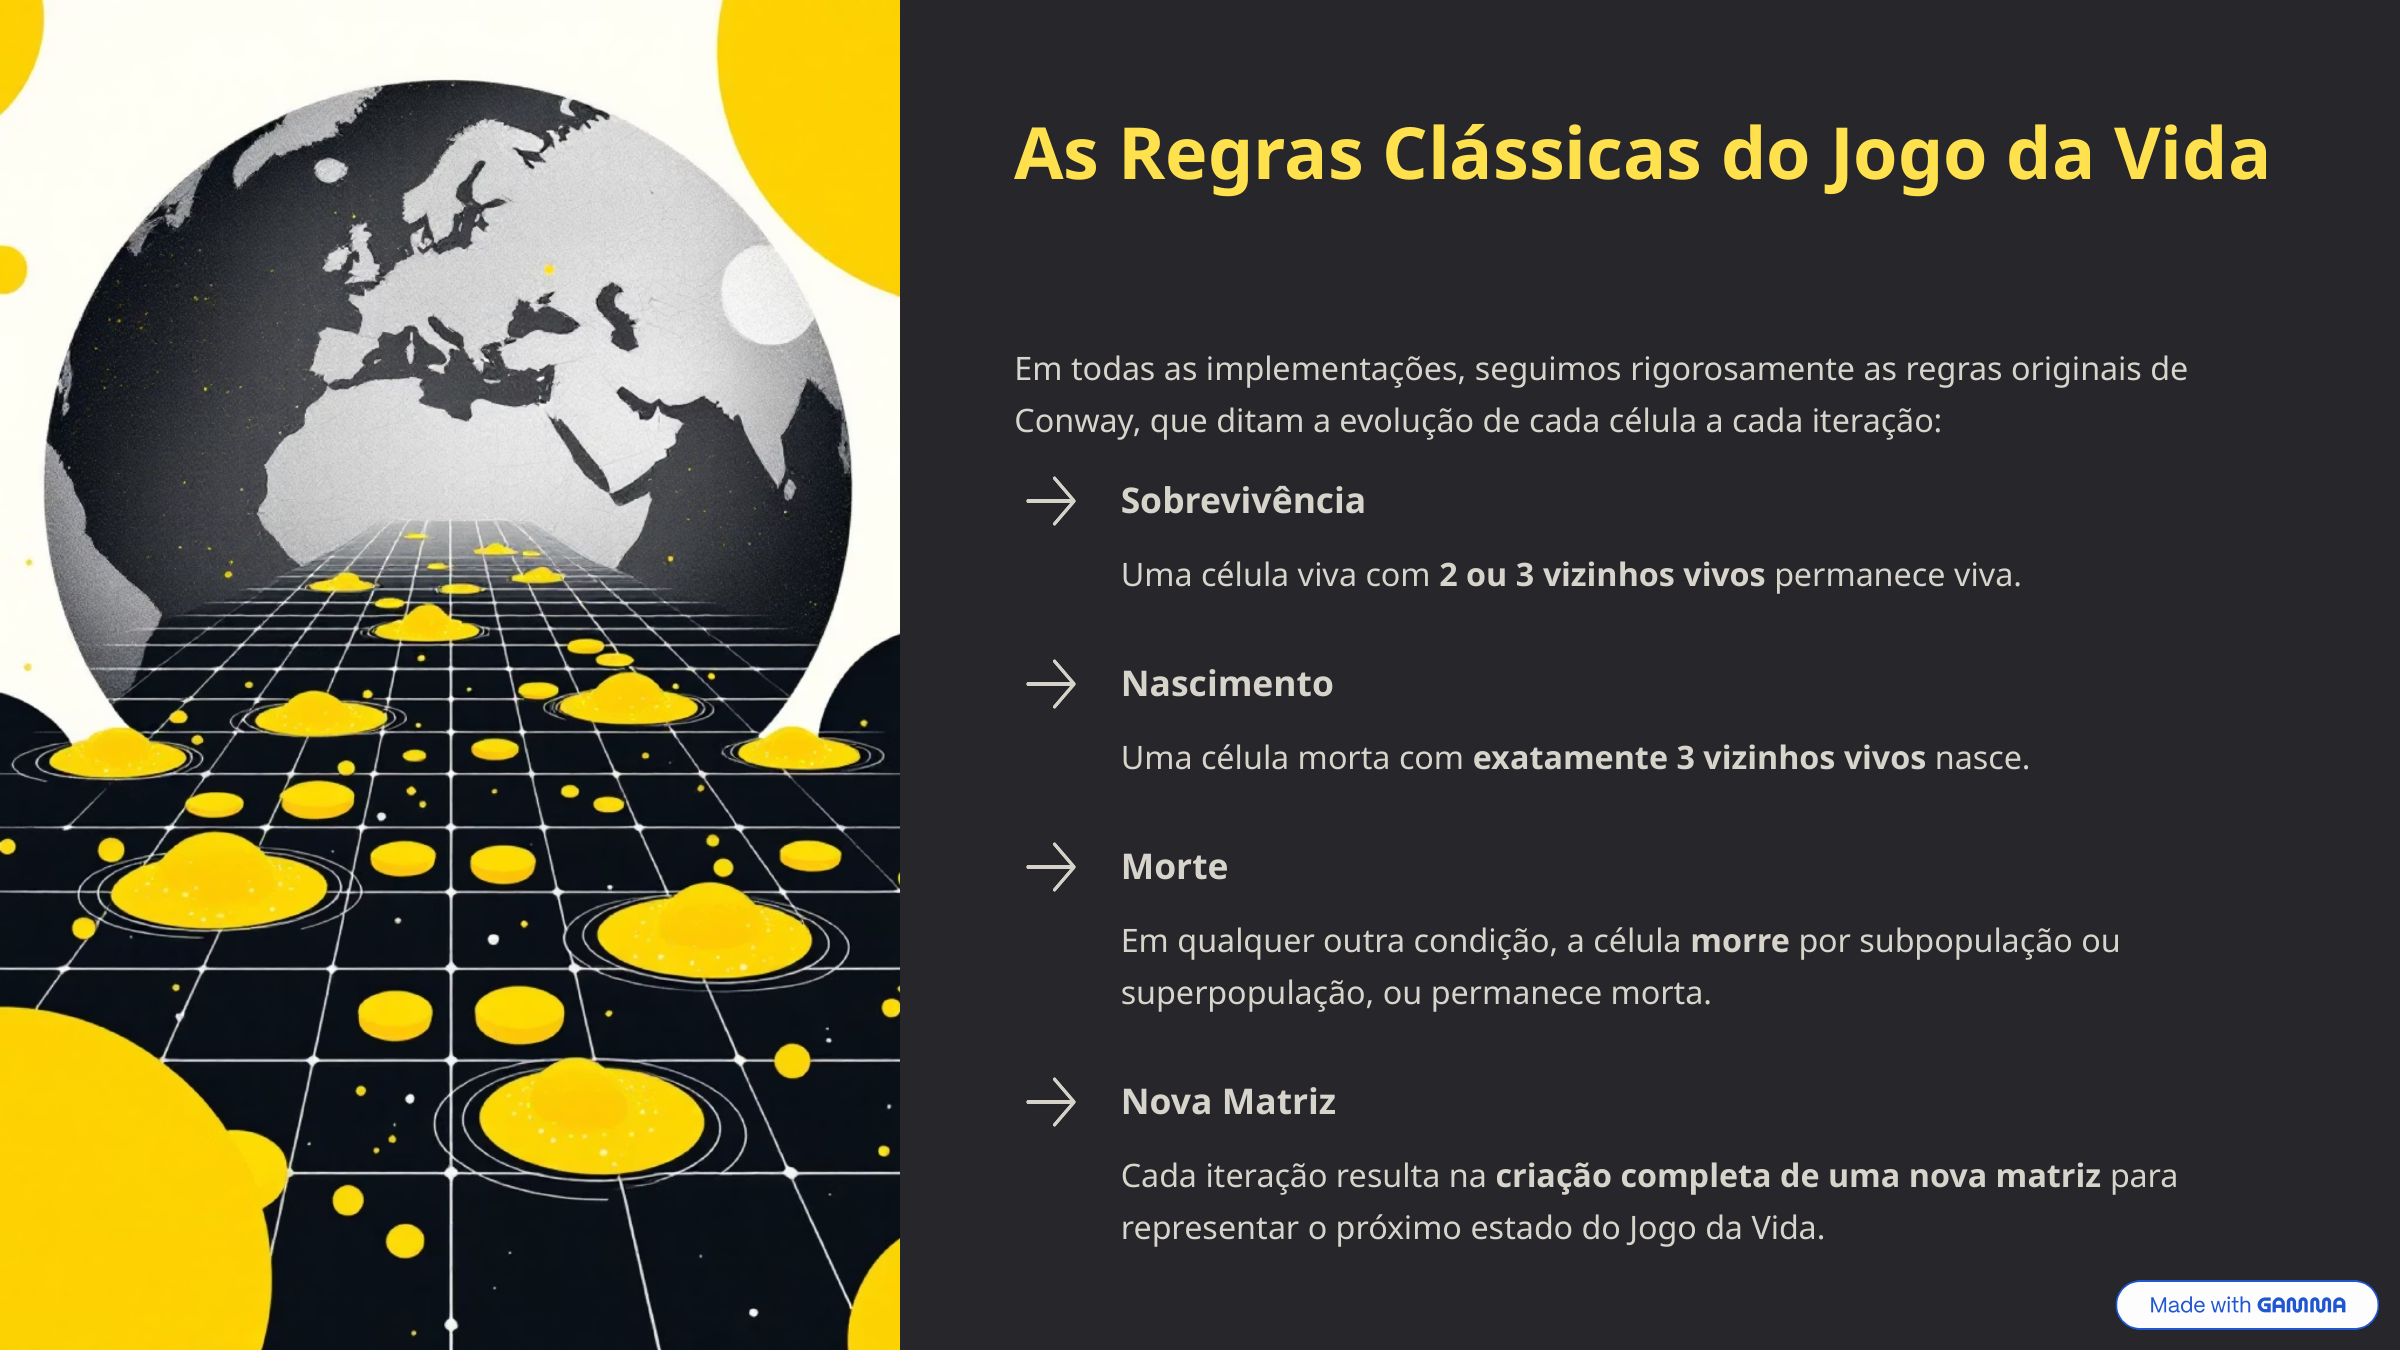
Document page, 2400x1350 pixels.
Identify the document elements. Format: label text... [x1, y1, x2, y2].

text_box Cada iteração resulta na criação completa de uma nova matriz para representar o próximo estado do Jogo da Vida. [1120, 1141, 2286, 1247]
text_box As Regras Clássicas do Jogo da Vida [1014, 103, 2286, 286]
text_box Nova Matriz [1120, 1076, 1485, 1123]
picture [0, 0, 900, 1350]
picture [1026, 1077, 1076, 1127]
text_box Uma célula viva com 2 ou 3 vizinhos vivos permanece viva. [1120, 540, 2286, 594]
picture [1026, 476, 1076, 526]
text_box Nascimento [1120, 658, 1485, 705]
text_box Em todas as implementações, seguimos rigorosamente as regras originais de Conway, que ditam a evolução de cada célula a cada iteração: [1014, 334, 2286, 439]
picture [1026, 842, 1076, 892]
text_box Morte [1120, 841, 1485, 887]
picture [2106, 1271, 2389, 1339]
picture [1026, 659, 1076, 709]
text_box Sobrevivência [1120, 475, 1485, 522]
text_box Uma célula morta com exatamente 3 vizinhos vivos nasce. [1120, 723, 2286, 776]
text_box Em qualquer outra condição, a célula morre por subpopulação ou superpopulação, ou permanece morta. [1120, 906, 2286, 1012]
